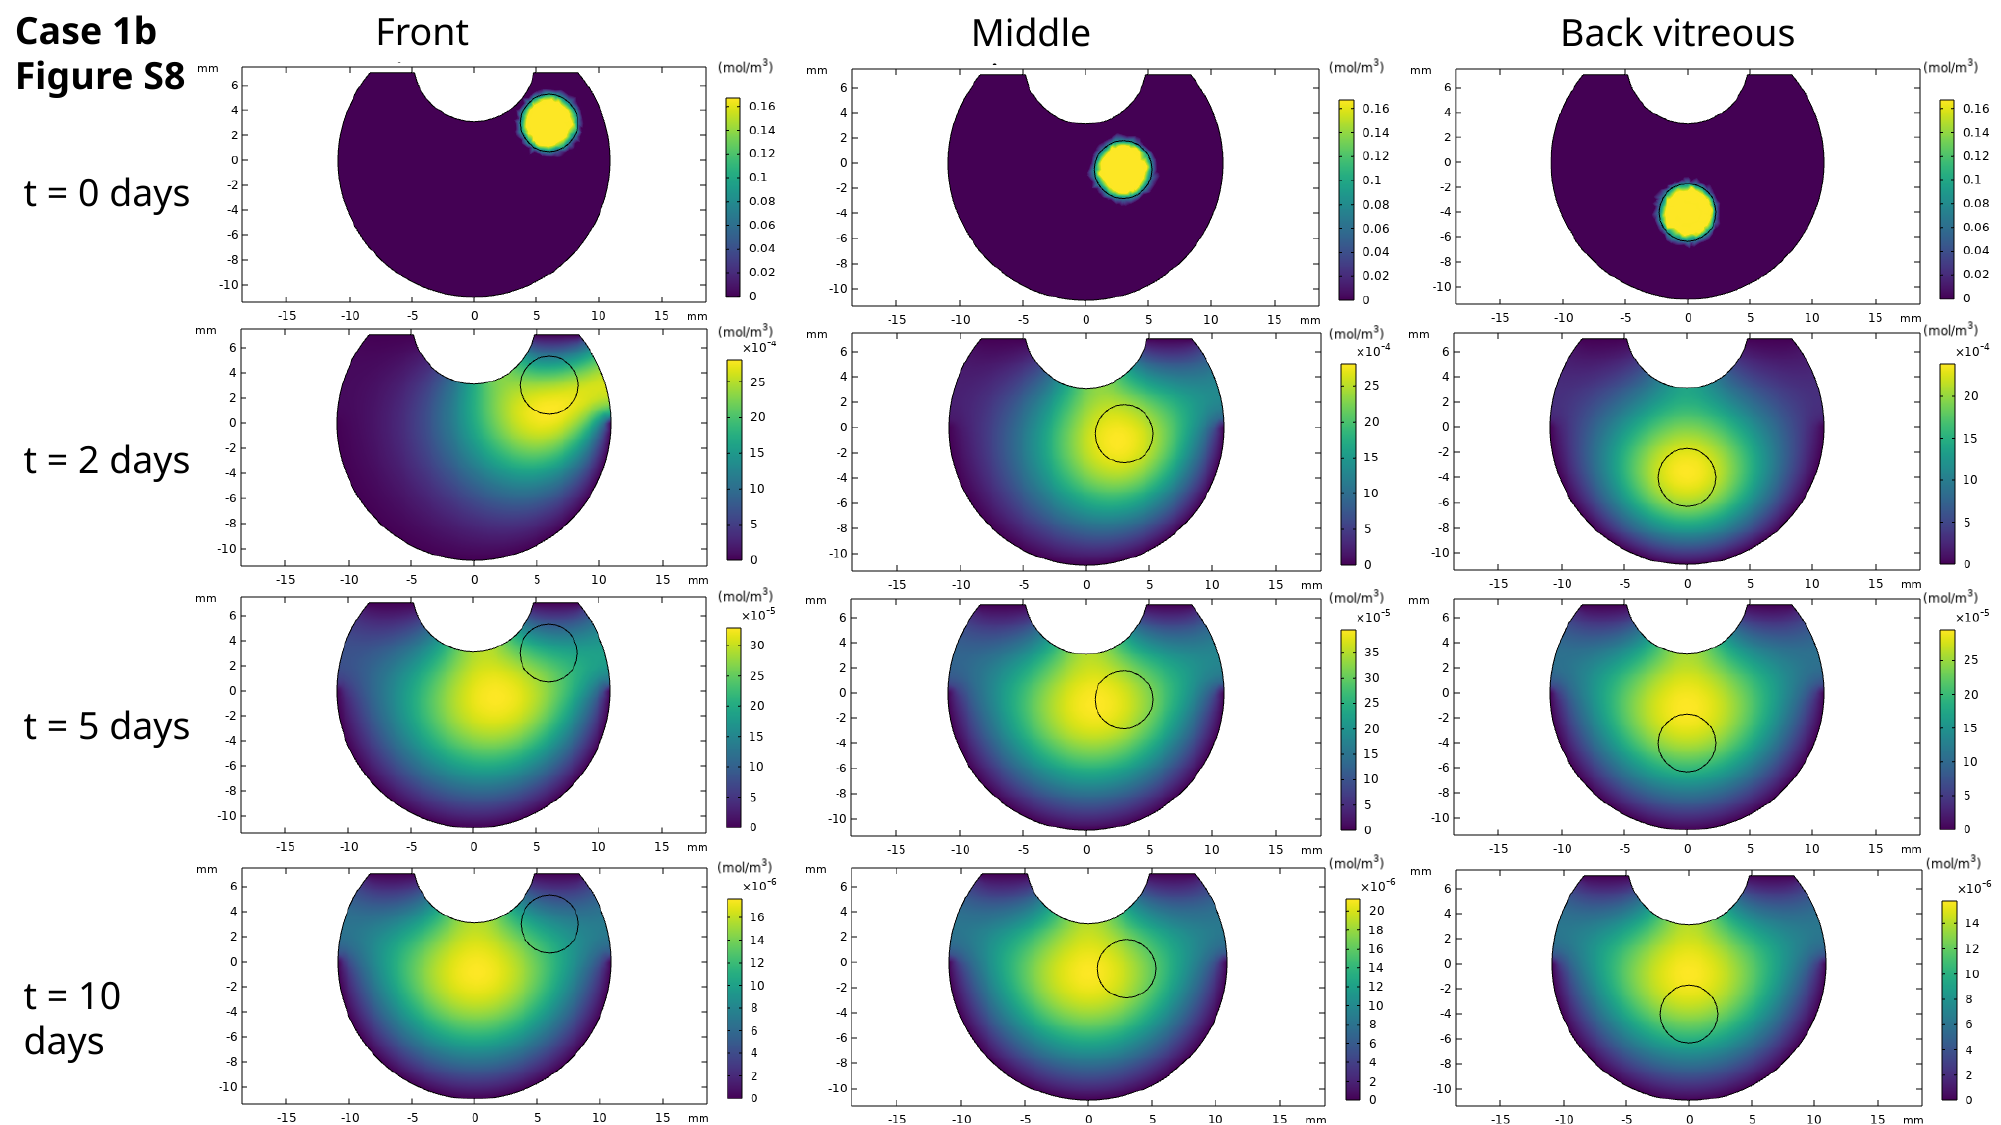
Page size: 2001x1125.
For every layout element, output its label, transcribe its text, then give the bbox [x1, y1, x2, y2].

text_box Back vitreous [1545, 1, 1832, 62]
text_box t = 0 days [8, 161, 196, 221]
text_box Case 1b Figure S8 [0, 0, 202, 105]
text_box Front vitreous [360, 0, 616, 62]
text_box t = 10 days [8, 964, 194, 1069]
picture [1407, 52, 1994, 1125]
picture [805, 52, 1398, 1124]
text_box t = 5 days [8, 694, 193, 755]
picture [193, 52, 786, 1125]
text_box t = 2 days [8, 428, 193, 488]
text_box Middle vitreous [955, 1, 1243, 64]
